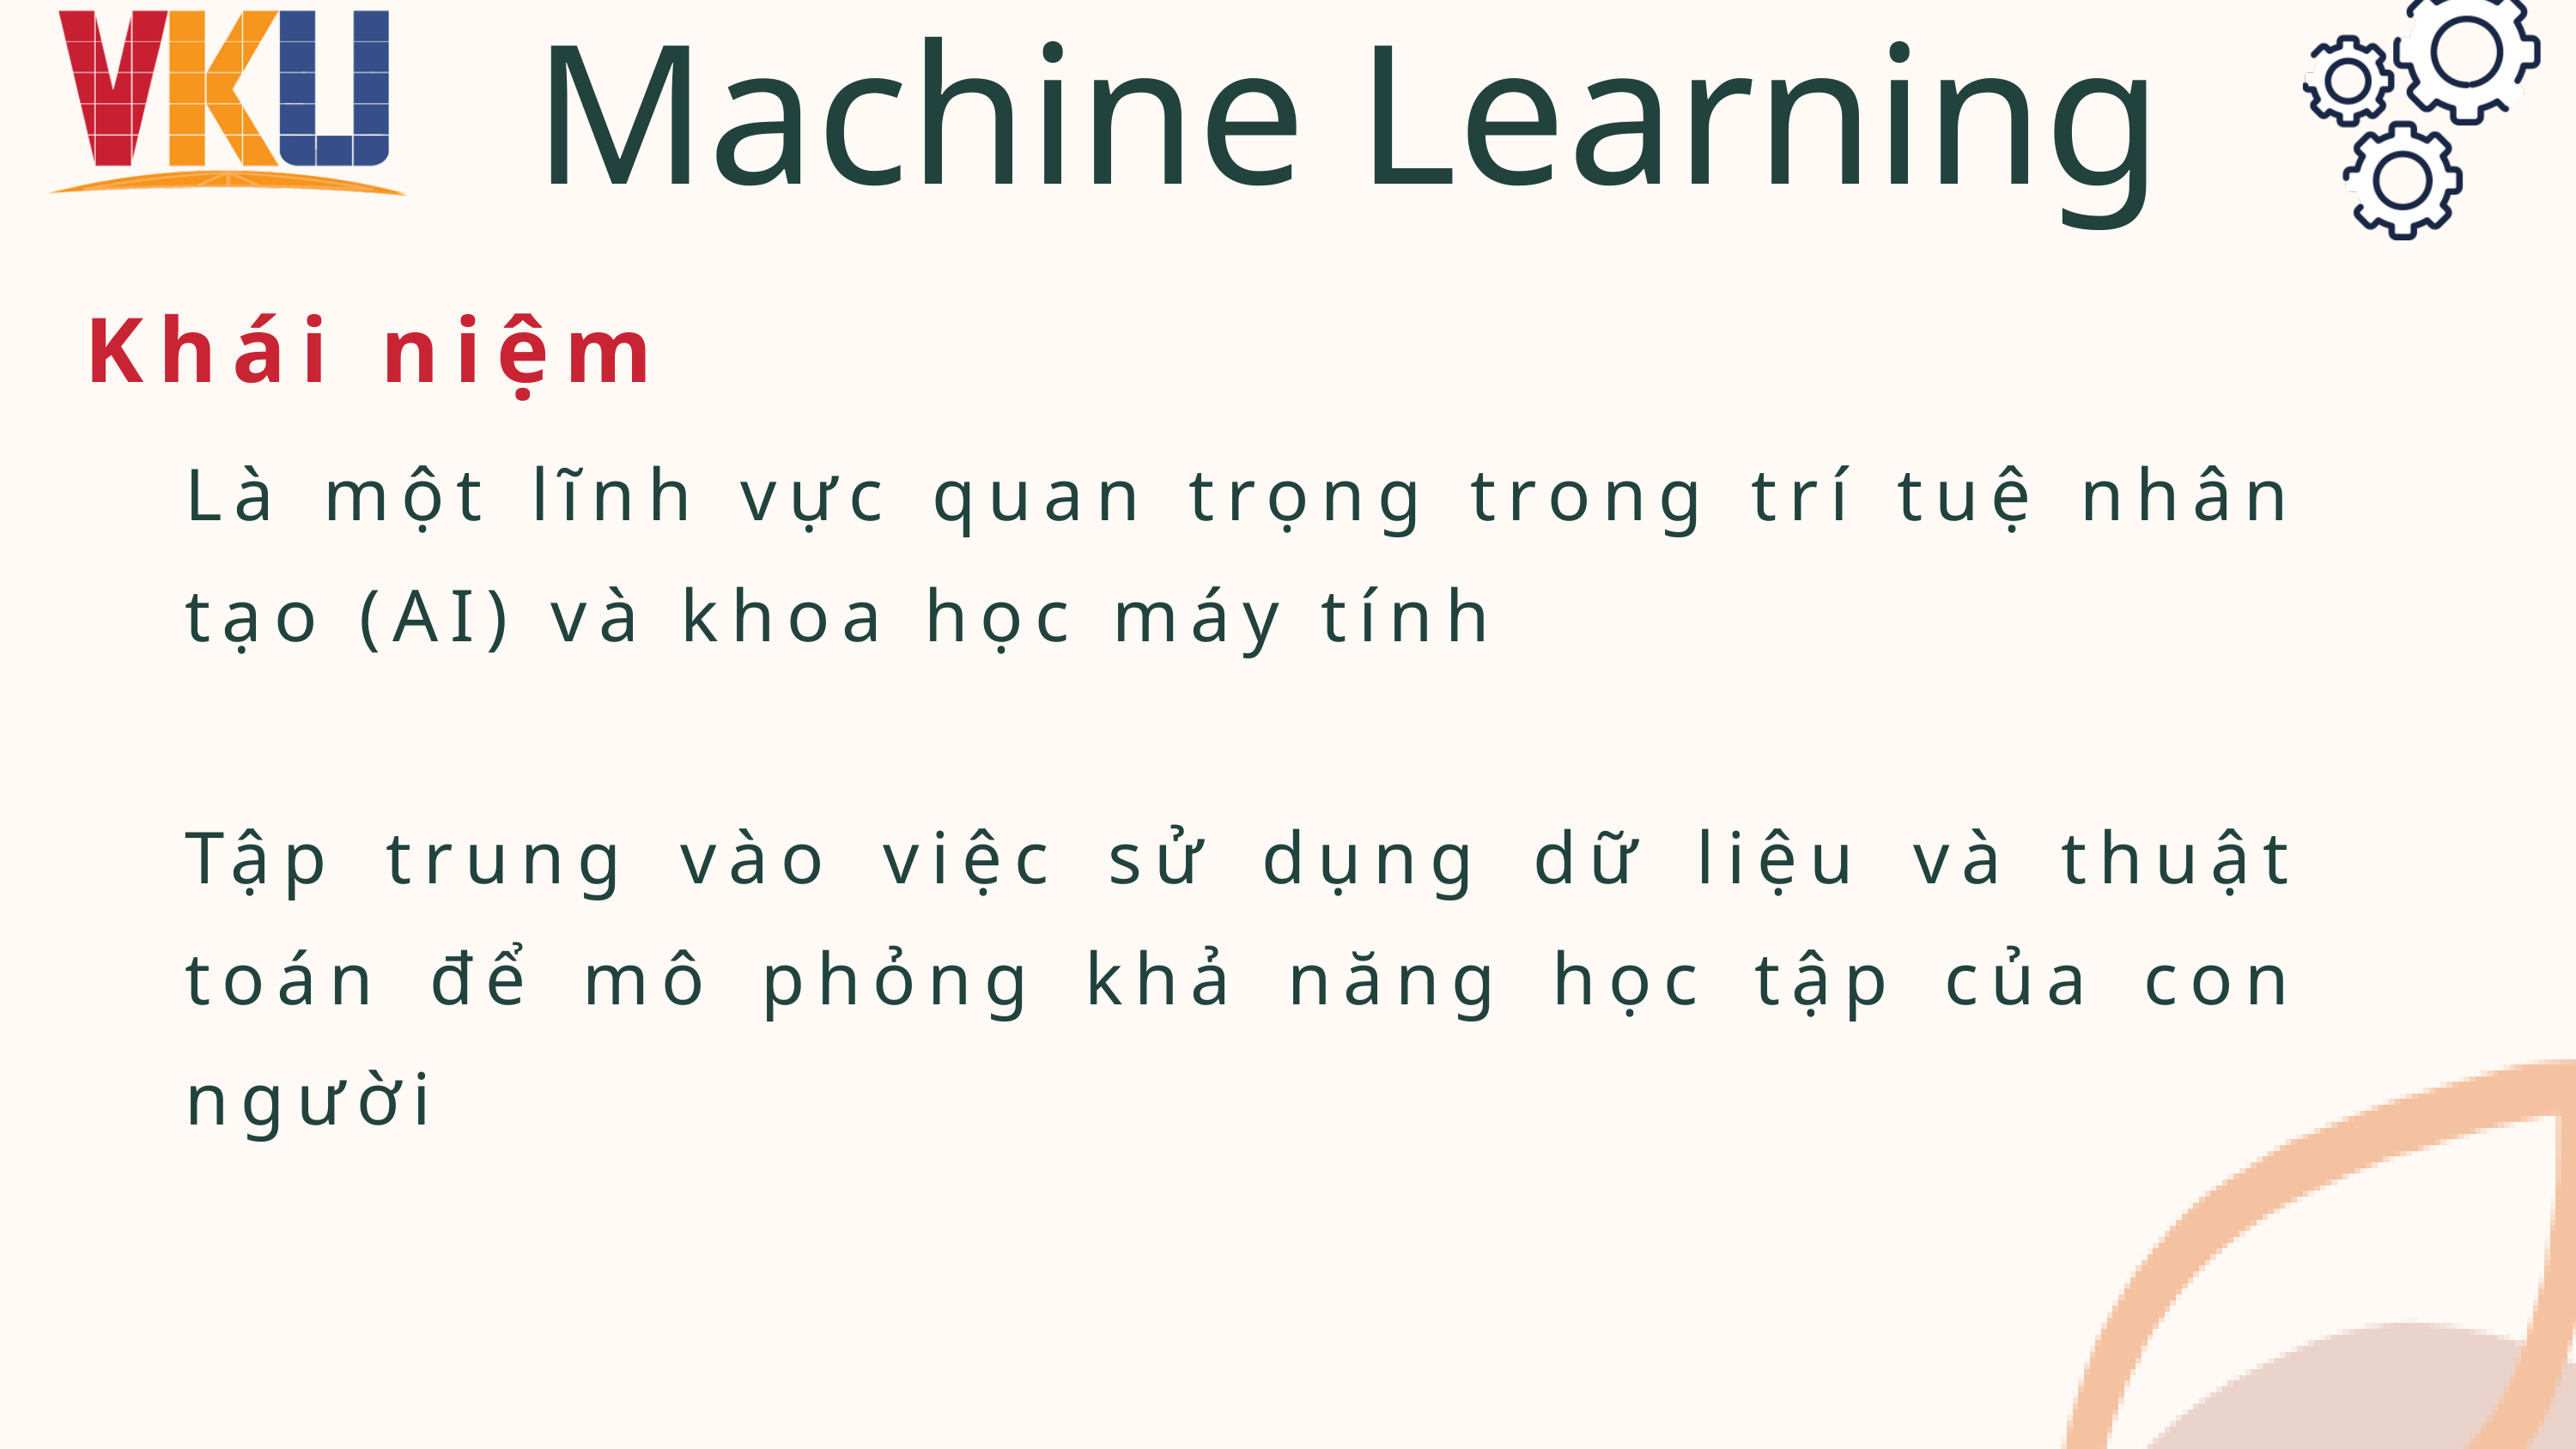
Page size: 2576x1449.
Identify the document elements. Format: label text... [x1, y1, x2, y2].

text_box [37, 2, 407, 198]
text_box Machine Learning [343, 60, 2352, 223]
text_box [2302, 0, 2542, 240]
text_box [2056, 1059, 2576, 1449]
text_box Là một lĩnh vực quan trọng trong trí tuệ nhân tạo (AI) và khoa học máy tính Tập trung vào việc sử dụng dữ liệu và thuật toán để mô phỏng khả năng học tập của con người [185, 414, 2303, 1140]
text_box Khái niệm [84, 249, 1025, 401]
